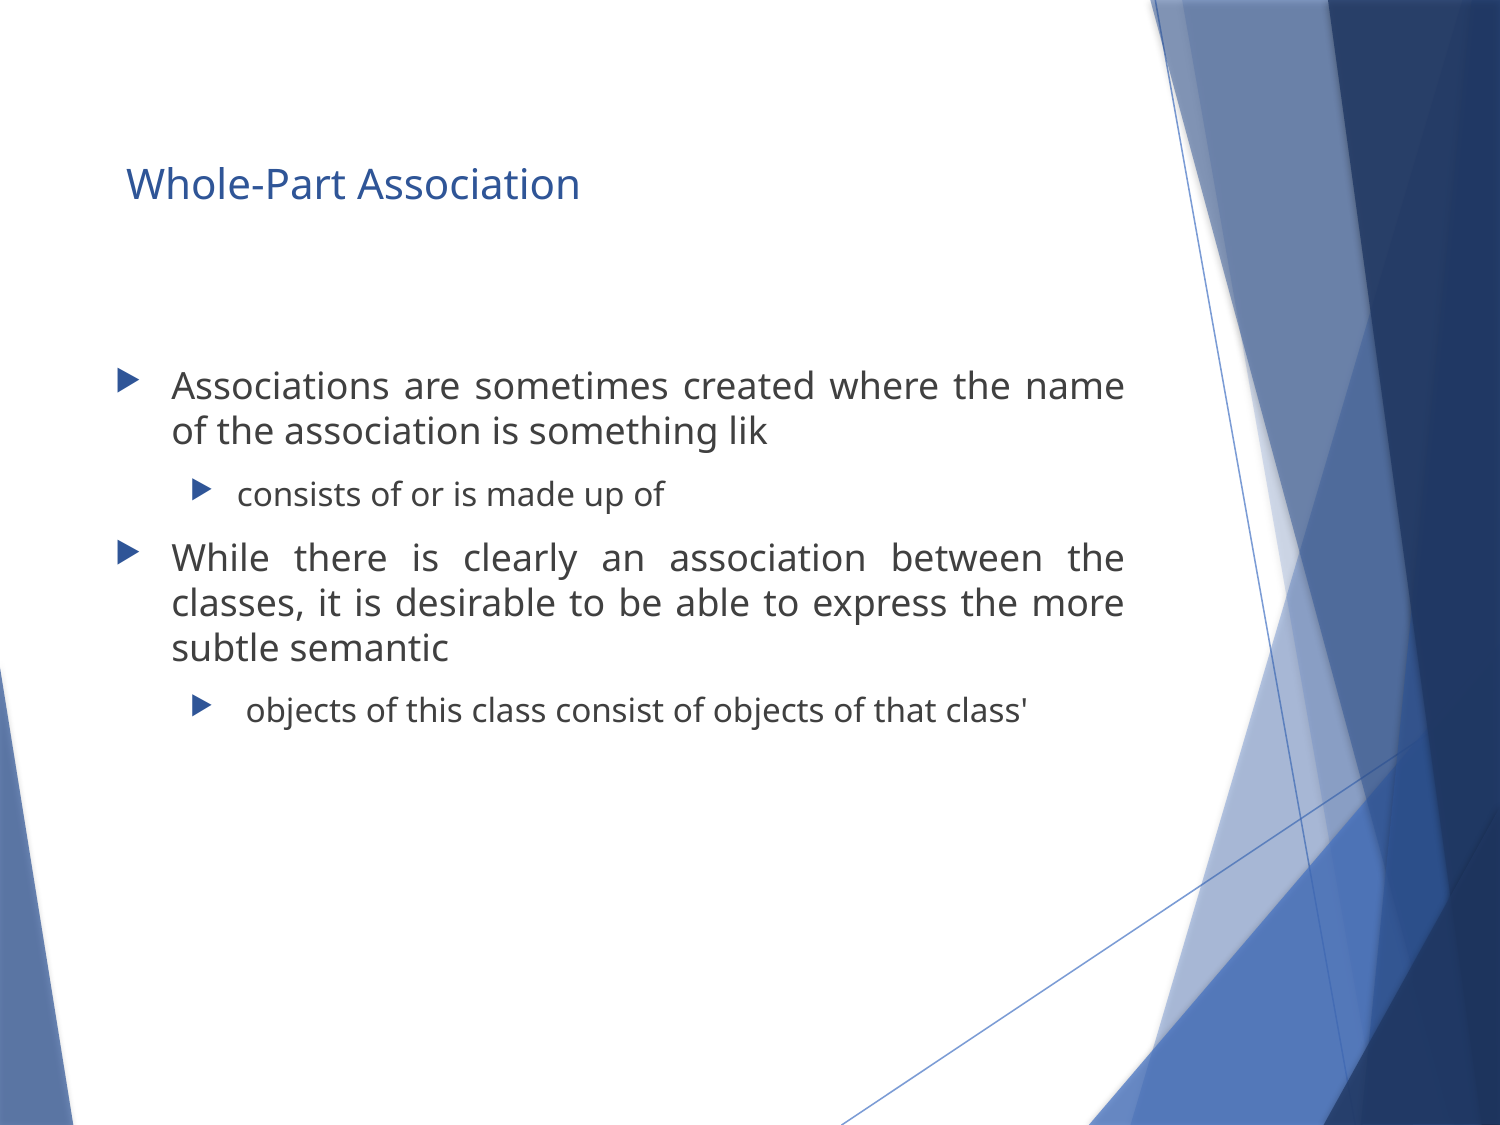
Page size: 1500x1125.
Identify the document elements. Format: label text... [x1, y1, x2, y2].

list Associations are sometimes created where the name of the association is something lik consists of or is made up of While there is clearly an association between the classes, it is desirable to be able to express the more subtle semantic objects of this class consist of objects of that class' [99, 354, 1142, 992]
title Whole-Part Association [99, 99, 1142, 317]
